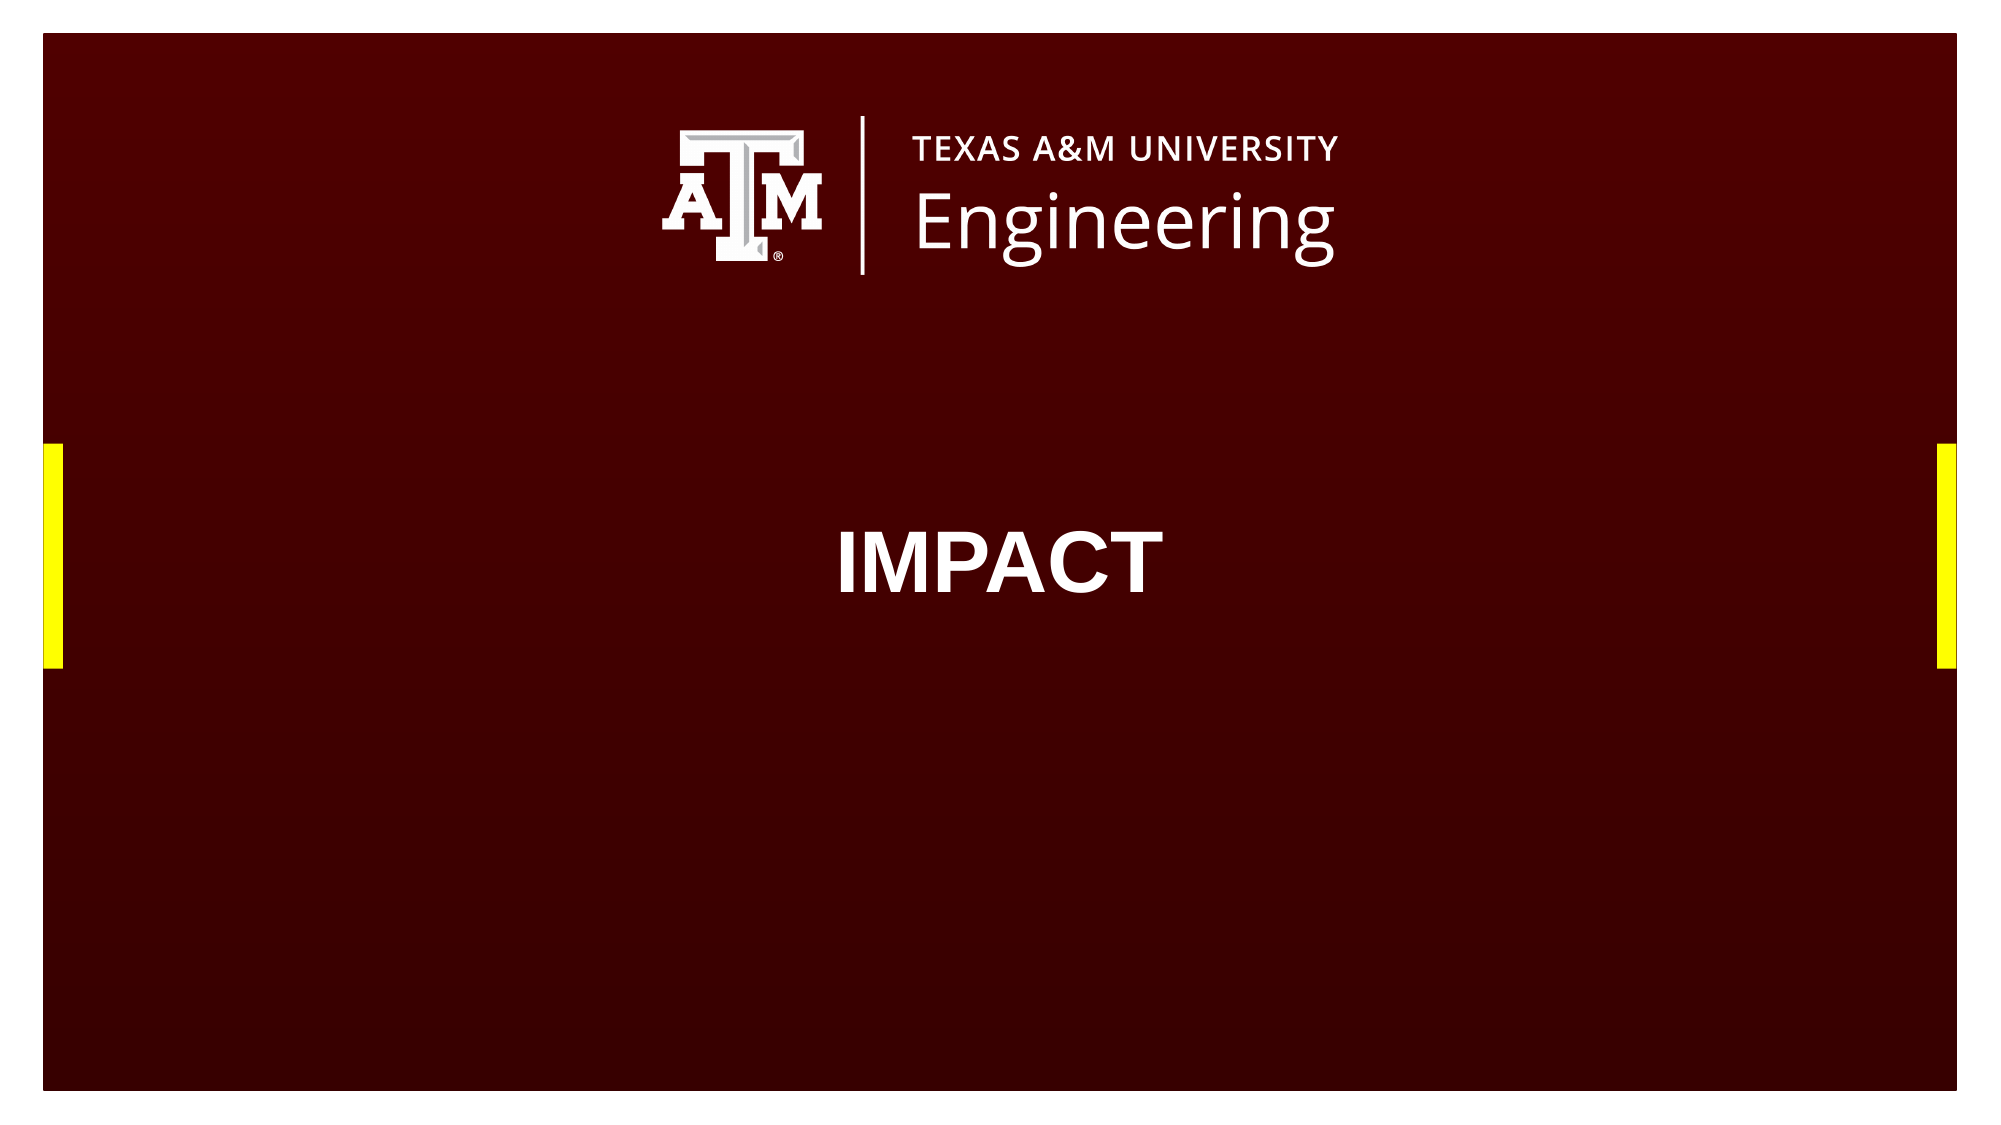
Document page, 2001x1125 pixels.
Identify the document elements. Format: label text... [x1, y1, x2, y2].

picture [662, 116, 1338, 275]
title IMPACT [150, 441, 1850, 683]
